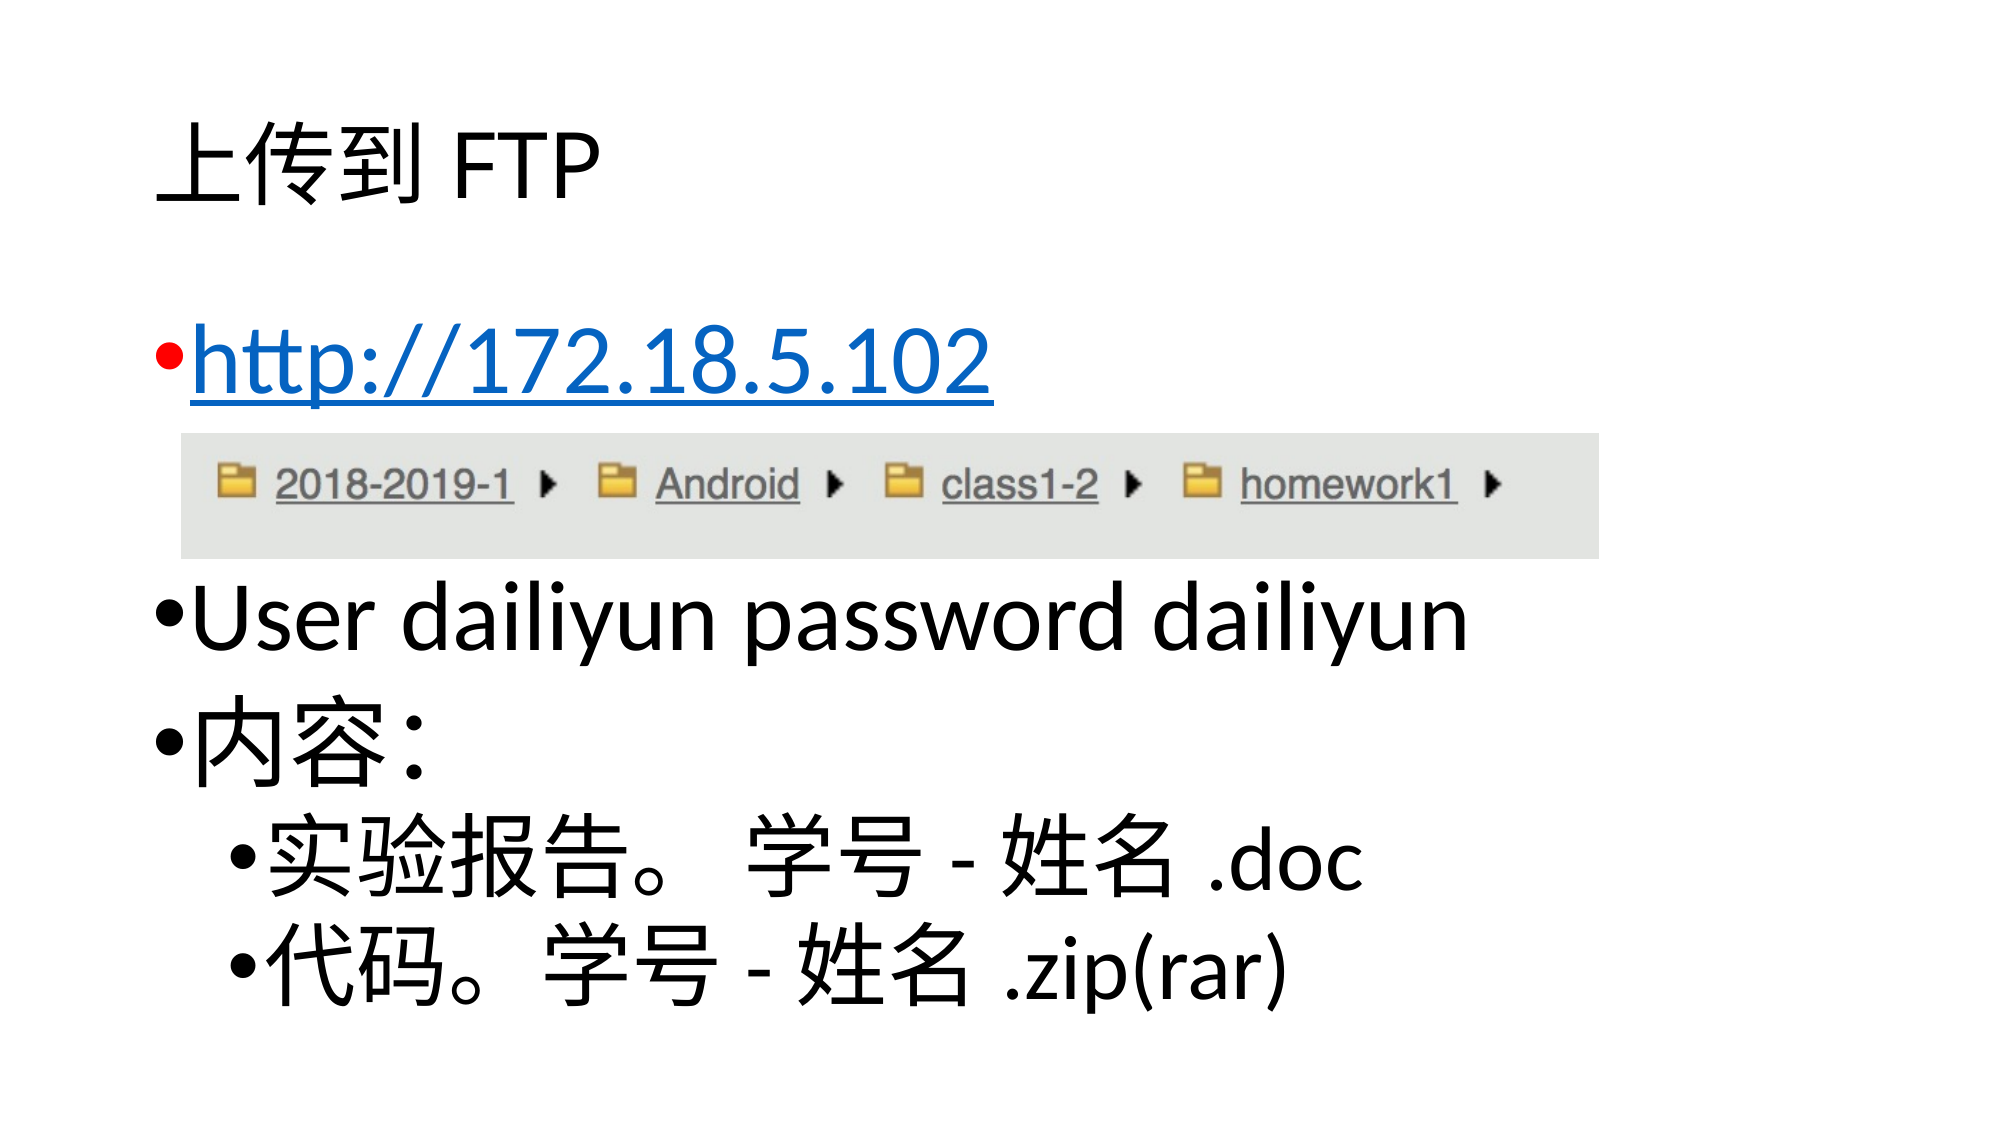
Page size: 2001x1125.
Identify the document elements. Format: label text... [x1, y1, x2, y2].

title 上传到FTP [137, 59, 1863, 278]
list http://172.18.5.102 User dailiyun password dailiyun 内容： 实验报告。 学号-姓名.doc 代码。学号-姓名.zip(rar) [137, 299, 1863, 1014]
picture [181, 433, 1599, 559]
